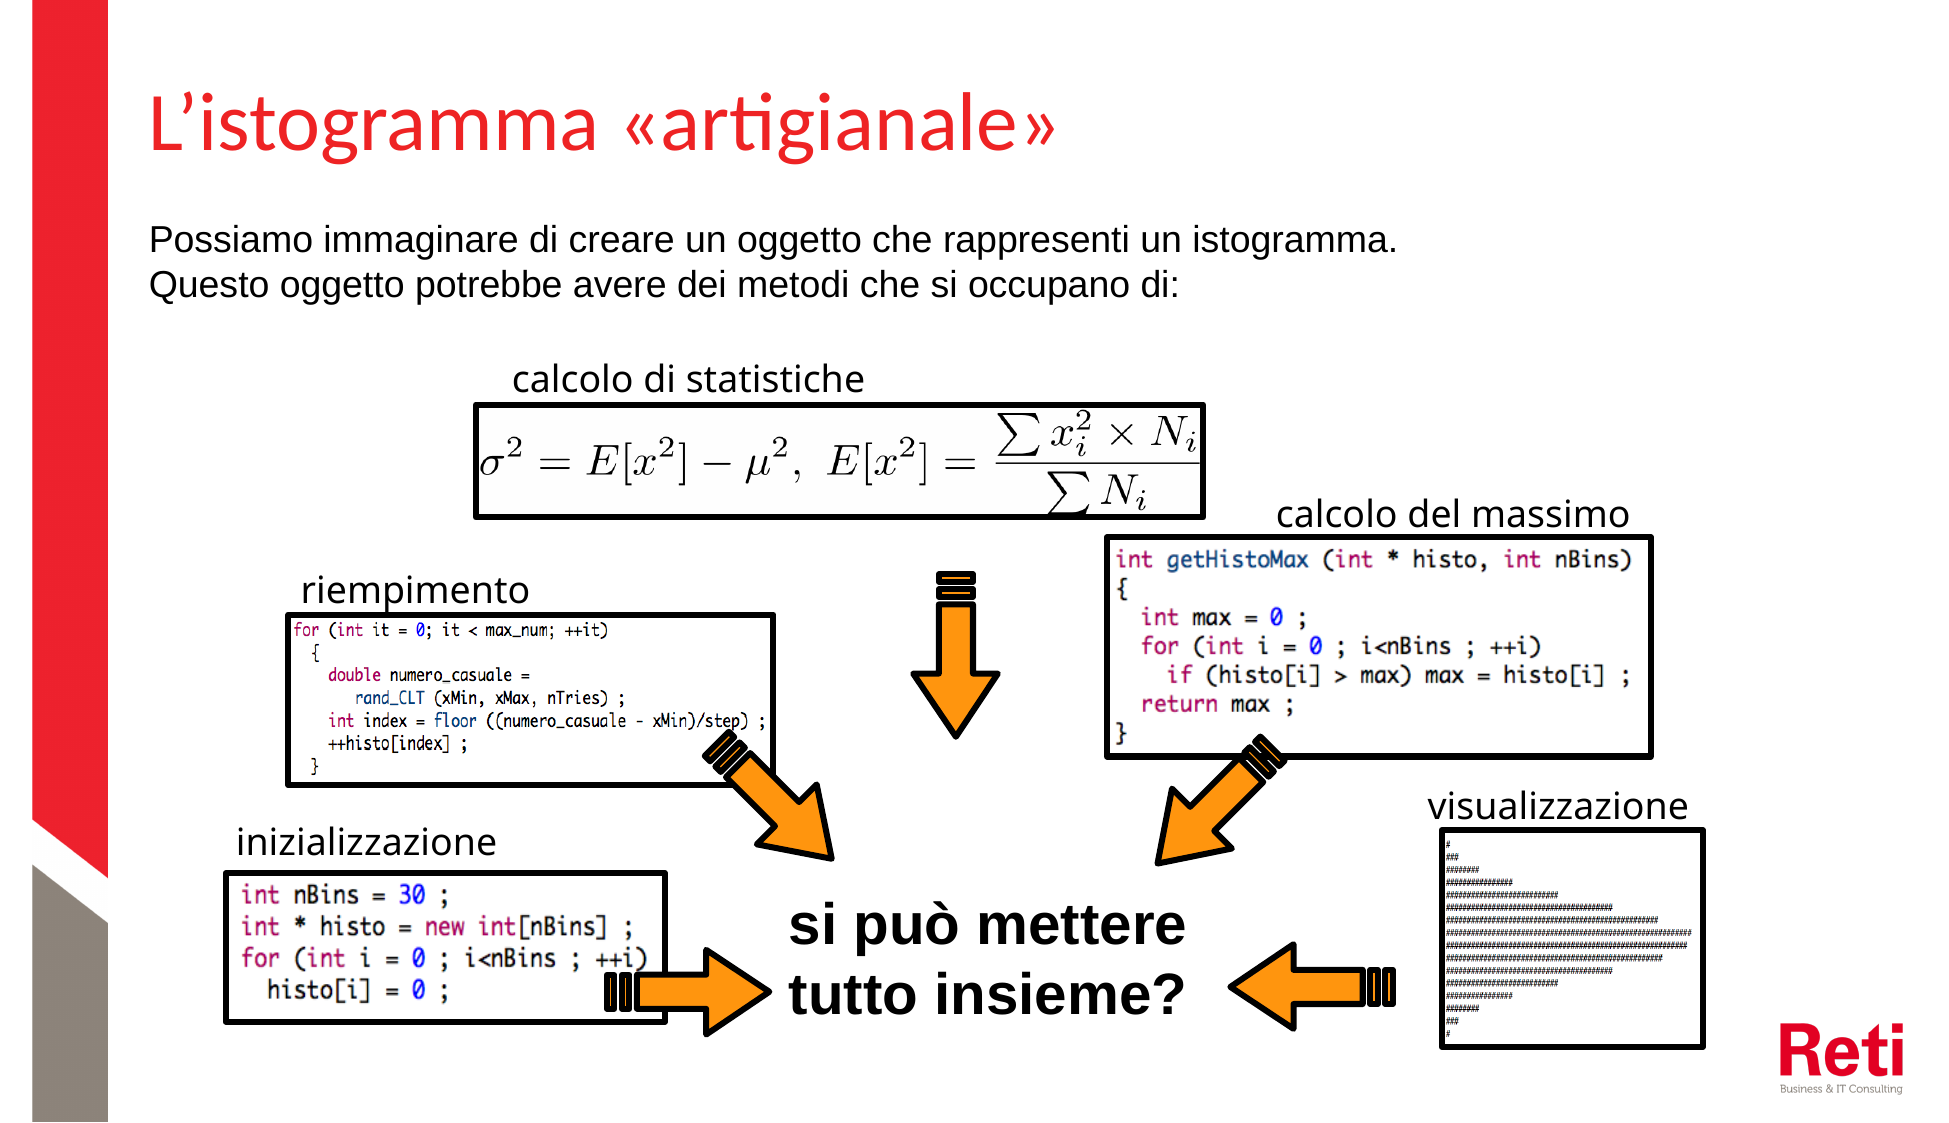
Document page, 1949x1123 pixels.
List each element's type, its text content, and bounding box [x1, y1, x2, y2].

picture [1444, 832, 1701, 1045]
picture [228, 875, 663, 1020]
text_box [938, 589, 973, 597]
text_box [1157, 763, 1264, 864]
text_box [1385, 969, 1393, 1004]
picture [1109, 540, 1649, 754]
text_box [1370, 969, 1378, 1004]
picture [33, 0, 108, 1121]
text_box [938, 574, 973, 582]
text_box [739, 777, 832, 859]
title L’istogramma «artigianale» [133, 59, 1815, 277]
text_box [1230, 944, 1363, 1029]
picture [290, 617, 771, 783]
text_box [668, 949, 770, 1035]
picture [1780, 1023, 1903, 1095]
text_box [1254, 763, 1274, 777]
picture [478, 407, 1201, 515]
text_box [913, 604, 998, 737]
